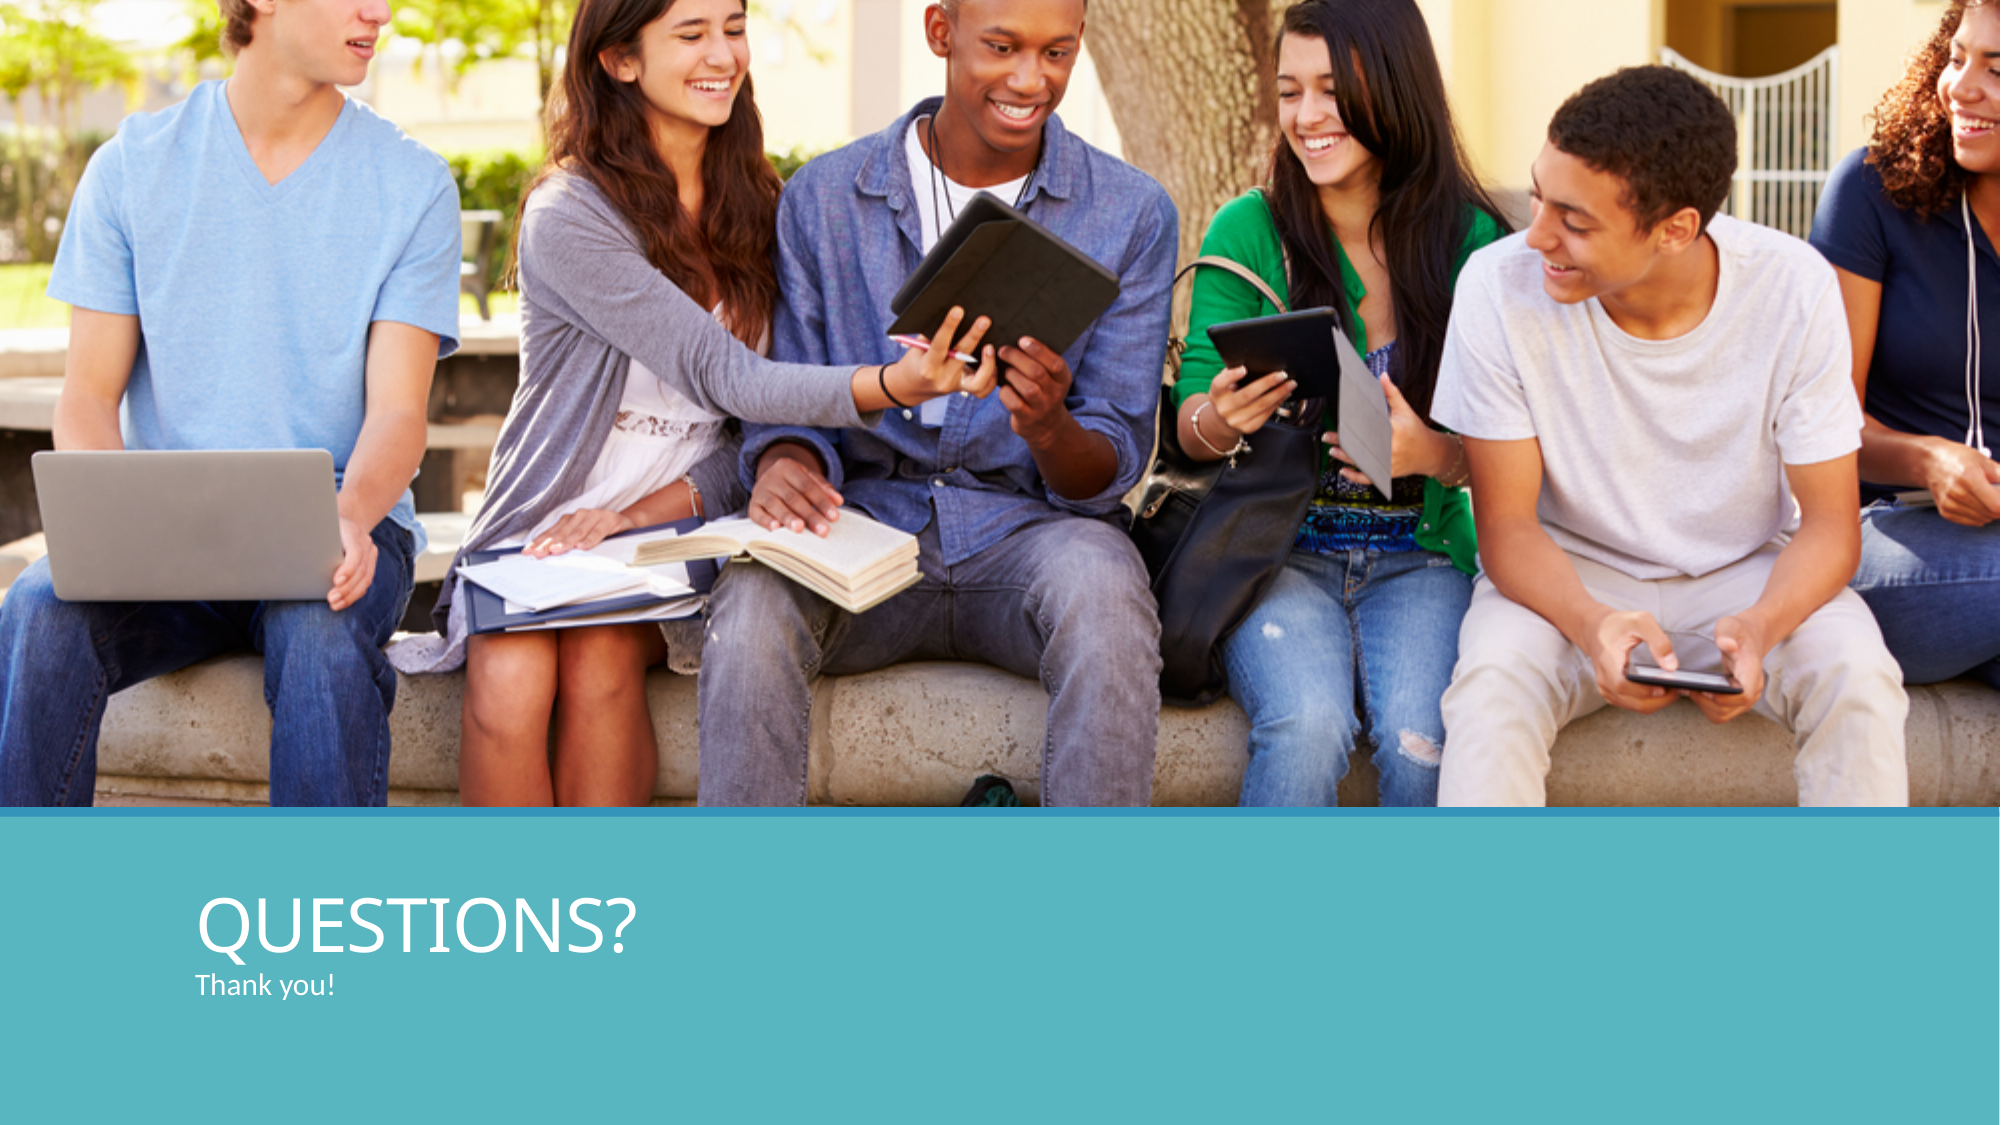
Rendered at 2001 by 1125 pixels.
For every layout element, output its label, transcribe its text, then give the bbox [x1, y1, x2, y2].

list Thank you! [180, 968, 1839, 1067]
picture [0, 0, 2000, 807]
title QUESTIONS? [180, 832, 1839, 968]
